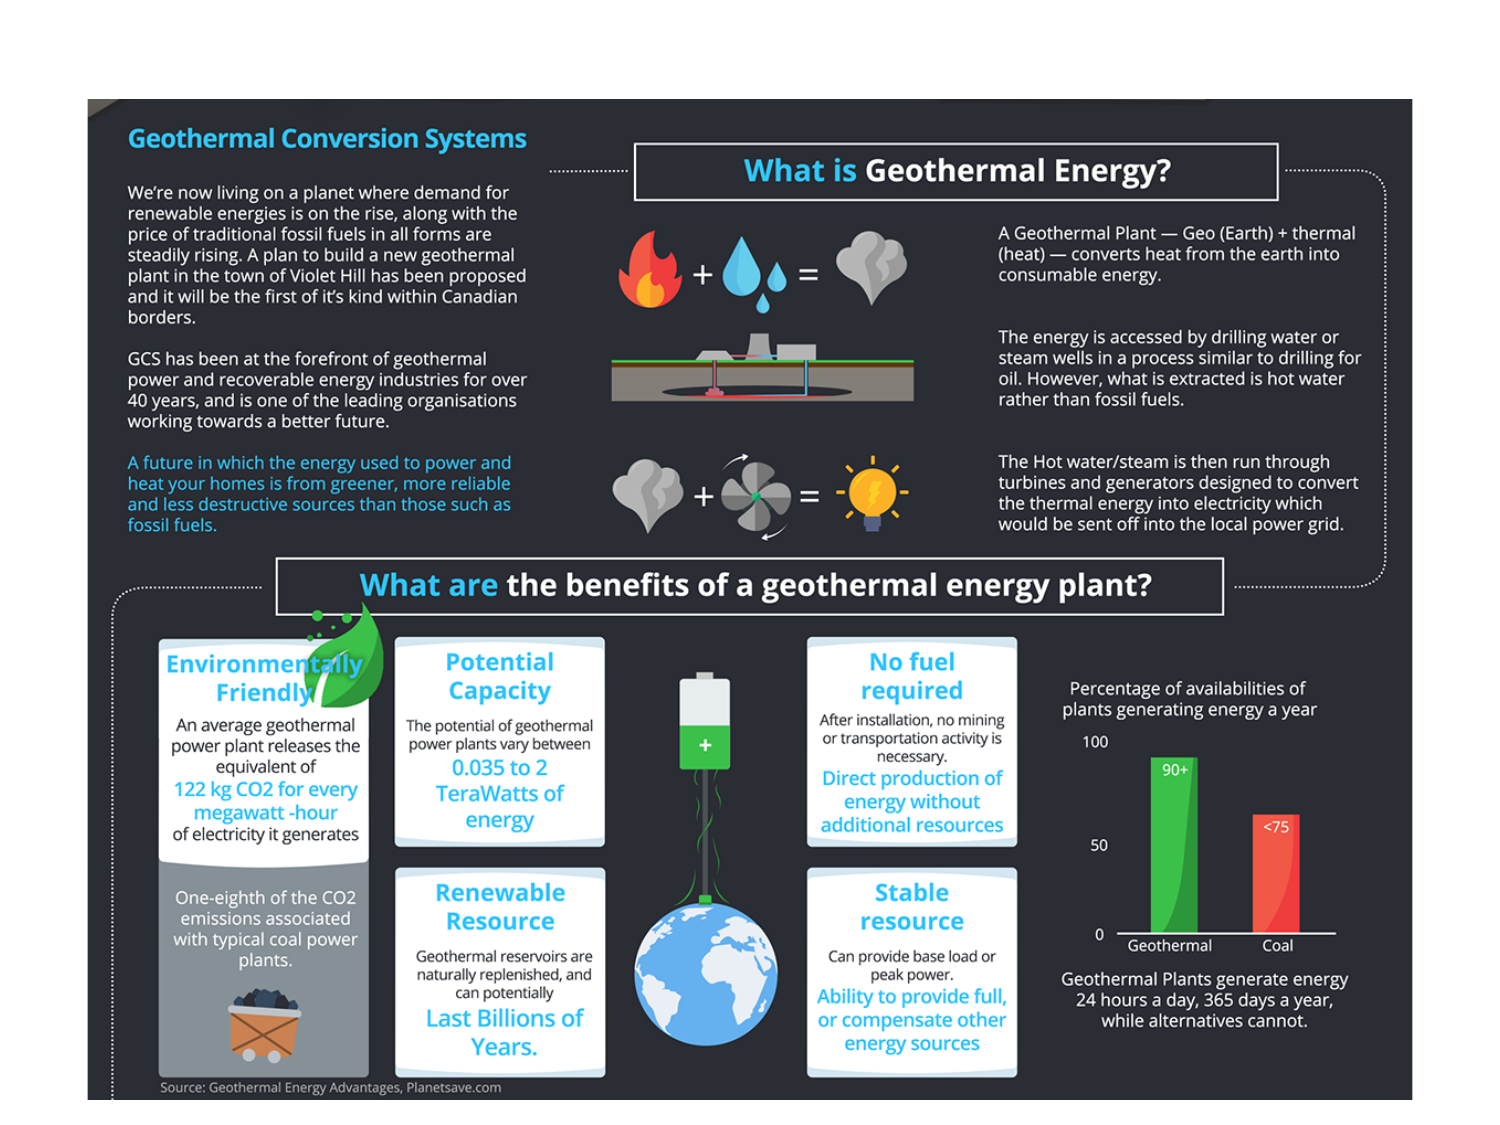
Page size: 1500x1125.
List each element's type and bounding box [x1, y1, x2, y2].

picture [87, 99, 1413, 1101]
